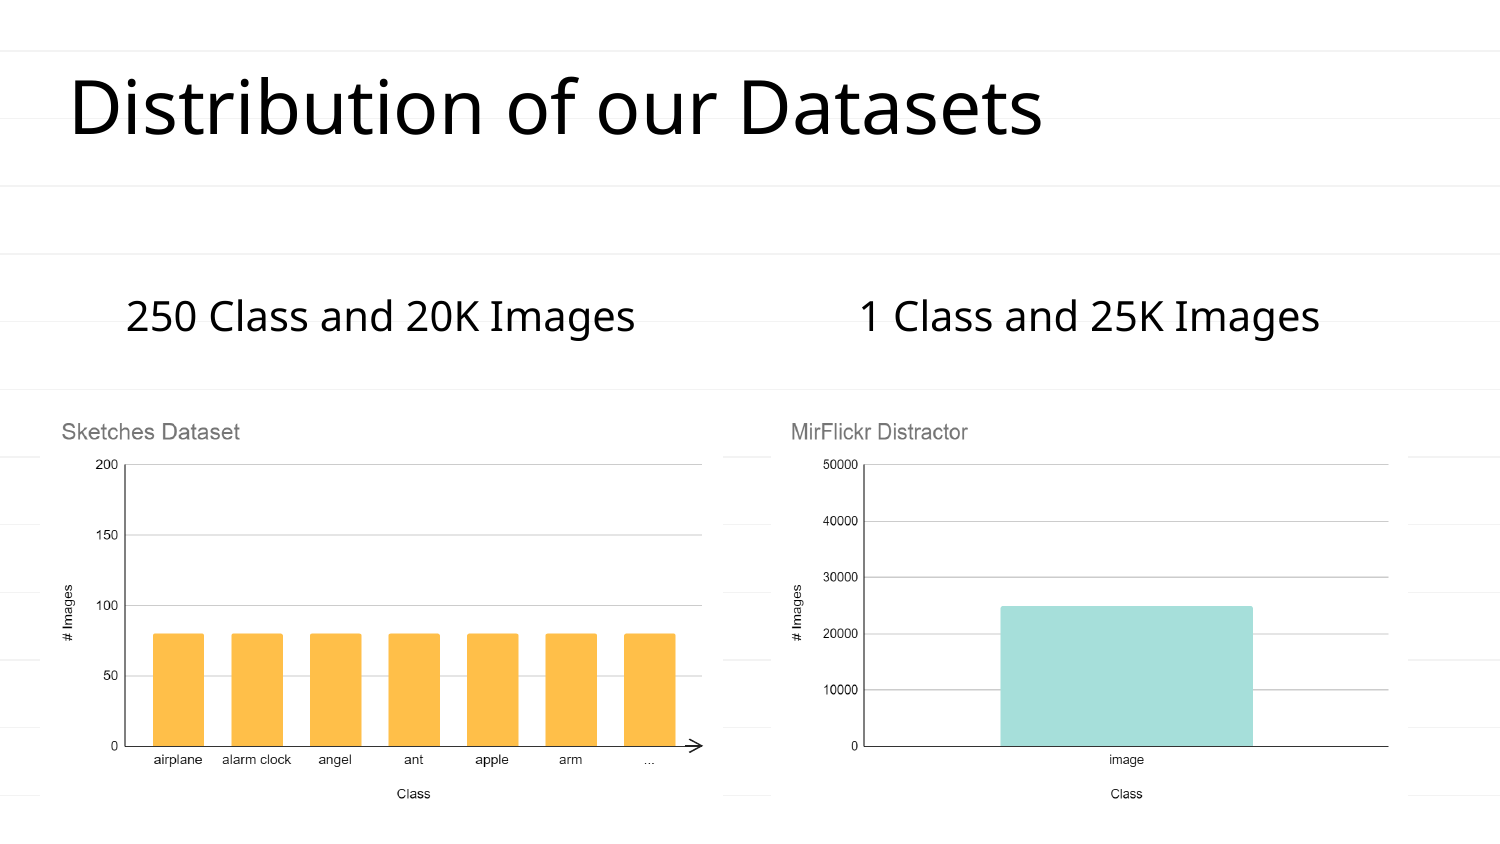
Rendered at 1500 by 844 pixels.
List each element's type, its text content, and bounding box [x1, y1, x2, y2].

text_box Distribution of our Datasets [53, 43, 1164, 165]
text_box 1 Class and 25K Images [749, 265, 1430, 364]
picture [771, 399, 1408, 823]
picture [39, 399, 723, 823]
text_box 250 Class and 20K Images [41, 265, 721, 364]
